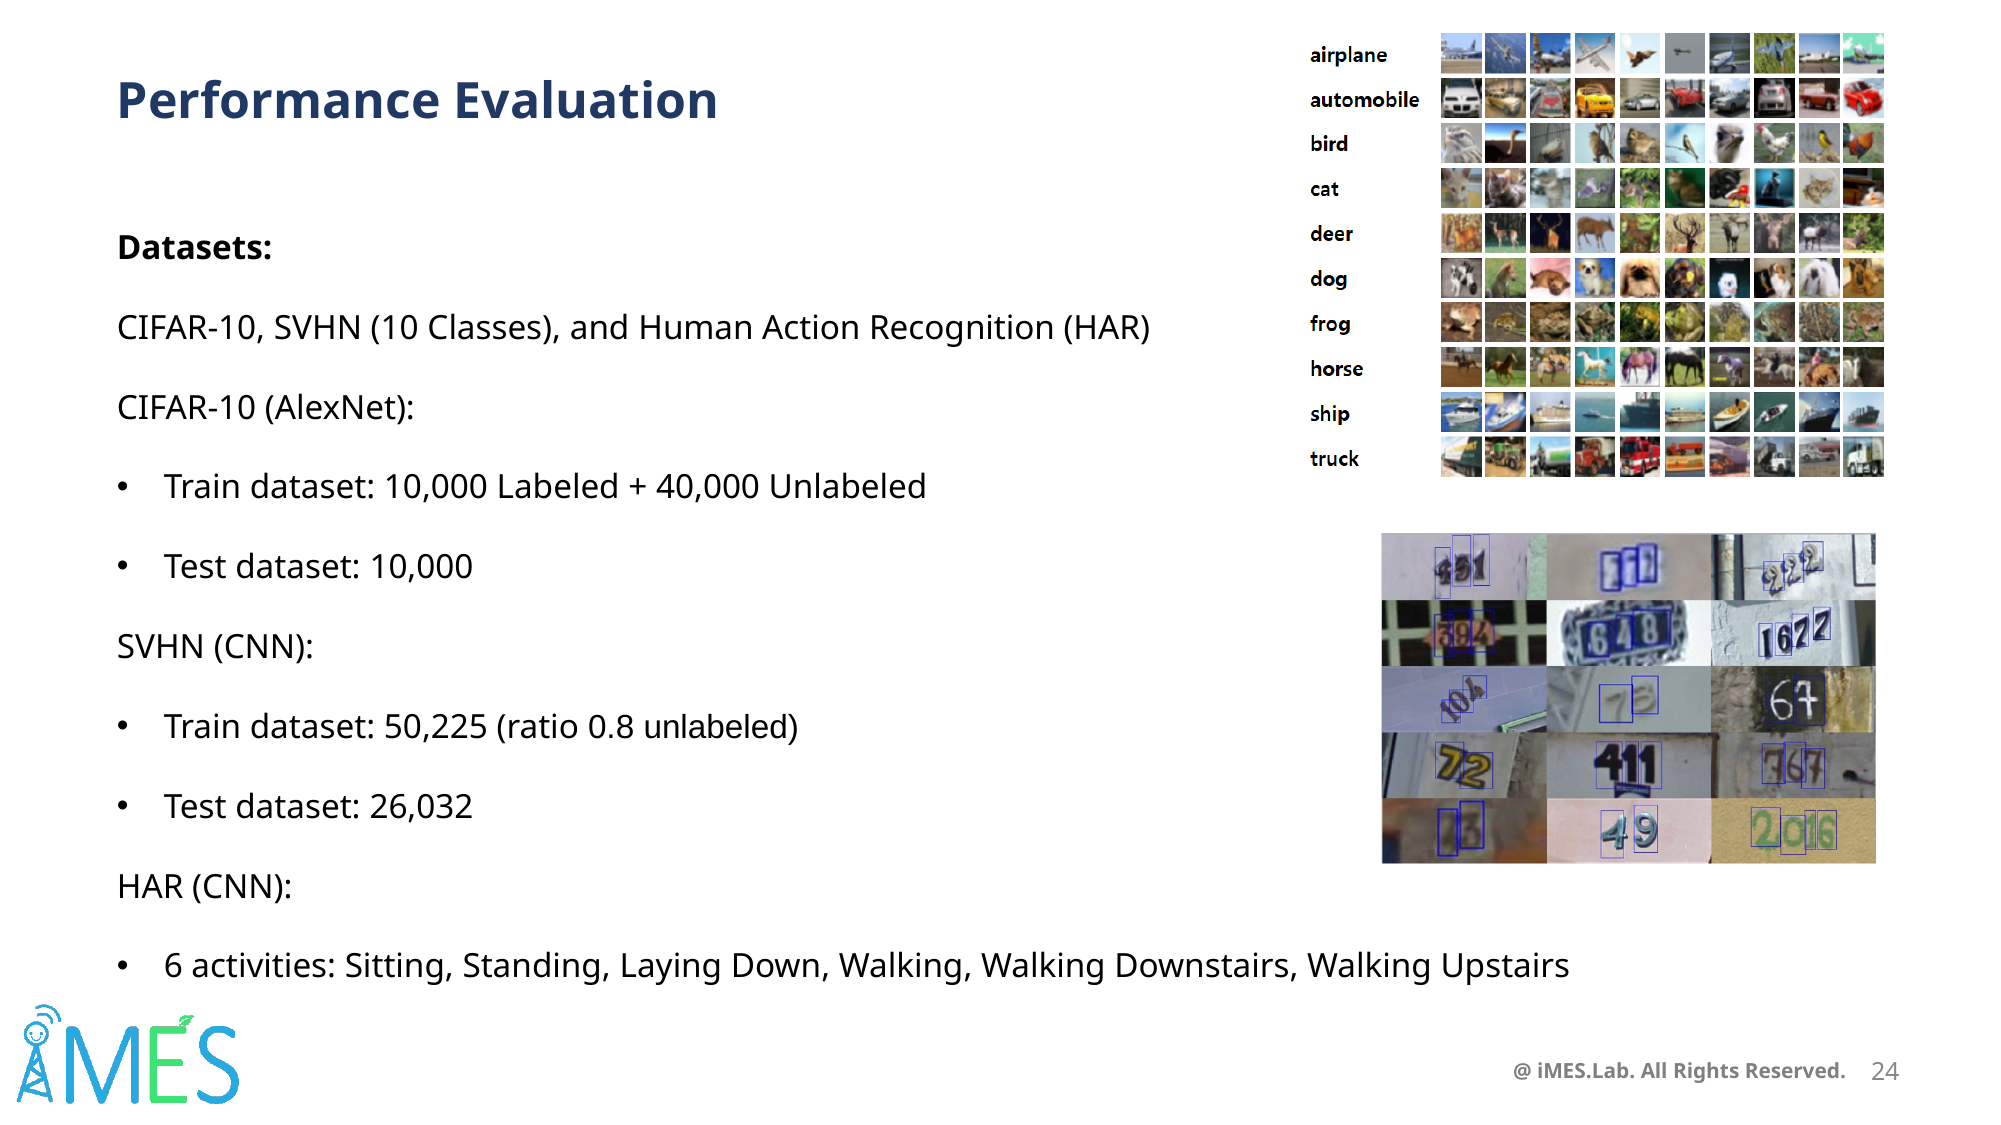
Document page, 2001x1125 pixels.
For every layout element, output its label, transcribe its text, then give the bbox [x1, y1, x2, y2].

picture [1375, 527, 1887, 870]
title Performance Evaluation [101, 59, 1294, 145]
text_box Datasets: CIFAR-10, SVHN (10 Classes), and Human Action Recognition (HAR) CIFAR-10 (AlexNet): Train dataset: 10,000 Labeled + 40,000 Unlabeled Test dataset: 10,000 SVHN (CNN): Train dataset: 50,225 (ratio 0.8 unlabeled) Test dataset: 26,032 HAR (CNN): 6 activities: Sitting, Standing, Laying Down, Walking, Walking Downstairs, Walking Upstairs [101, 178, 1818, 947]
picture [1299, 29, 1909, 496]
picture [0, 945, 246, 1125]
slide_number 24 [1464, 1042, 1915, 1103]
